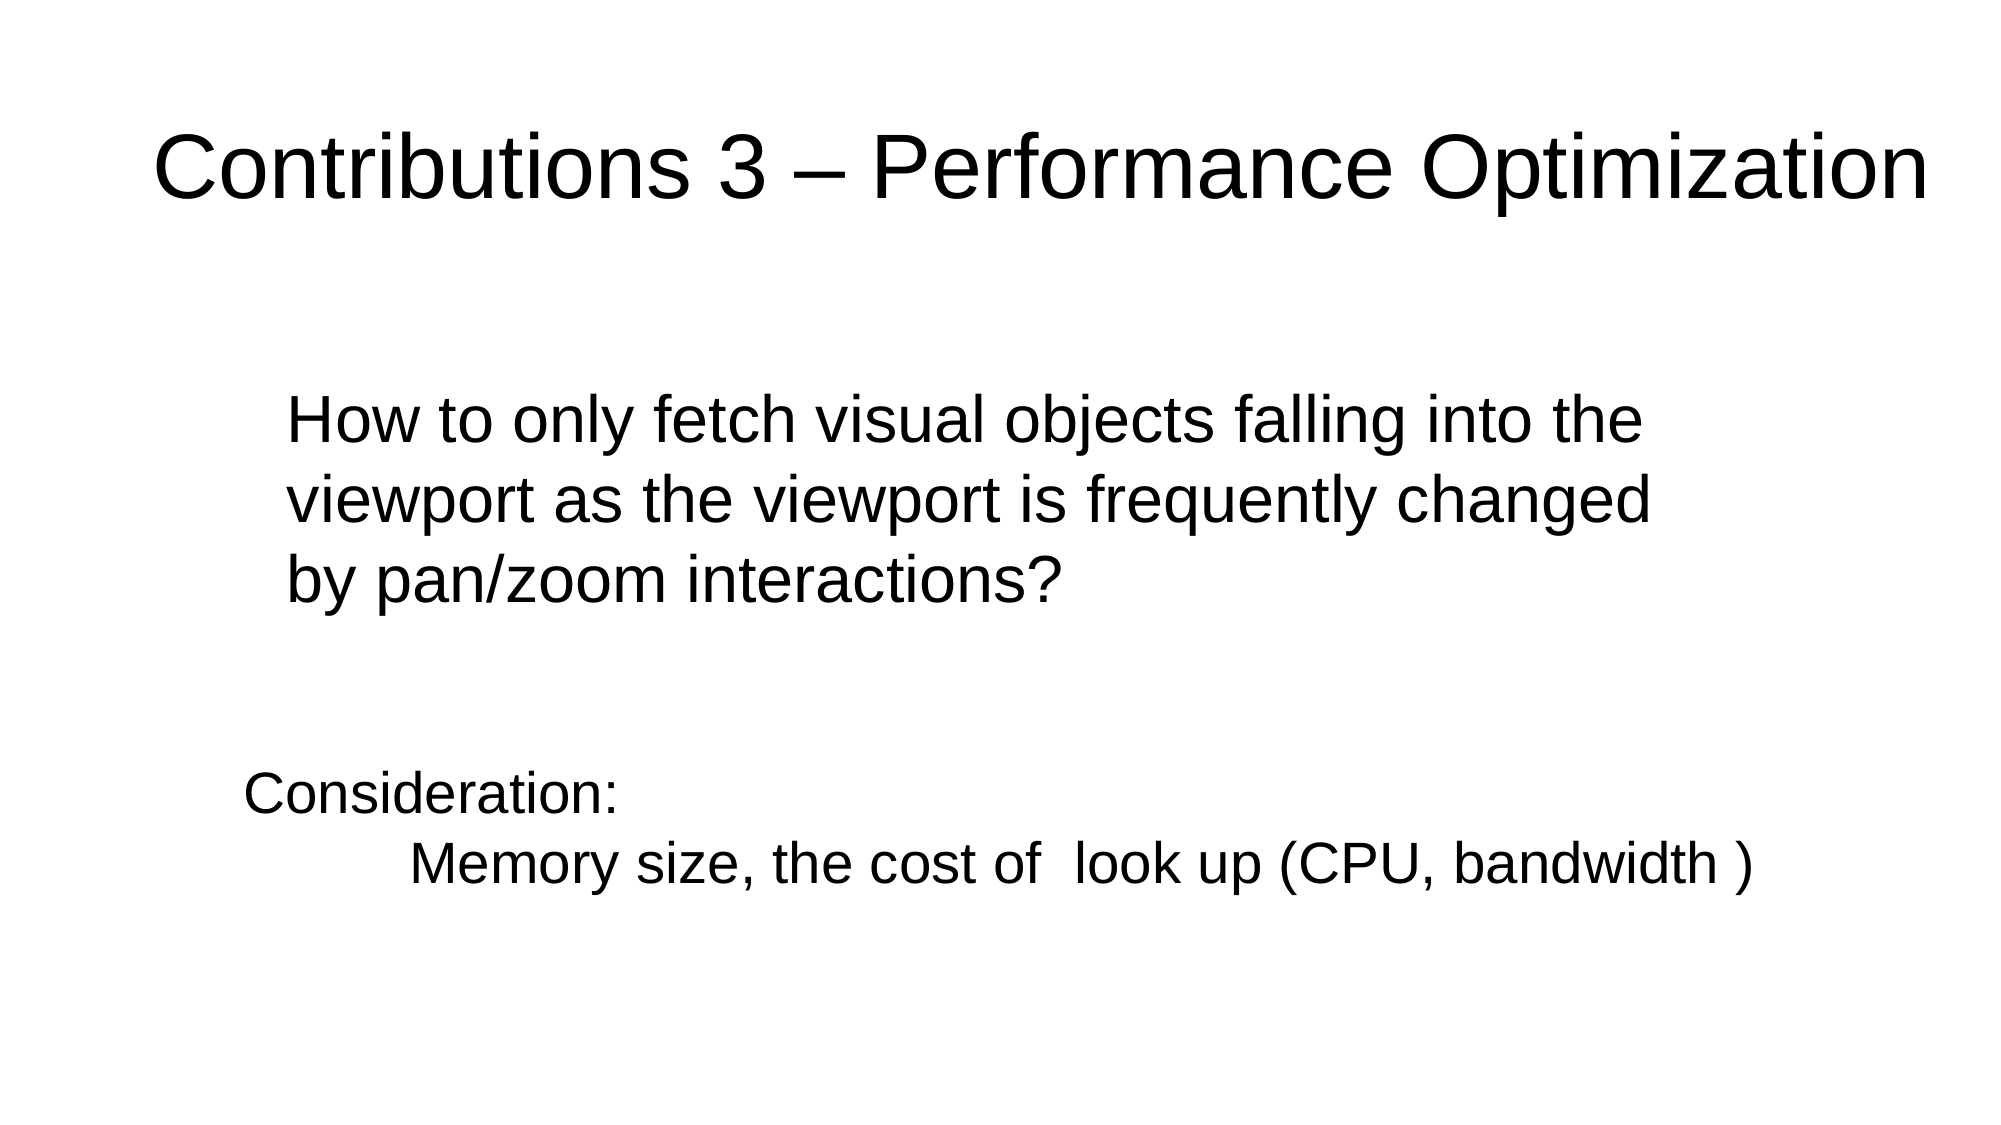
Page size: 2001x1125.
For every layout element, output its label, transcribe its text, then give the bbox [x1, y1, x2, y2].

text_box Consideration: Memory size, the cost of look up (CPU, bandwidth ) [228, 747, 1772, 972]
text_box How to only fetch visual objects falling into the viewport as the viewport is frequently changed by pan/zoom interactions? [272, 368, 1728, 623]
title Contributions 3 – Performance Optimization [137, 59, 1960, 278]
